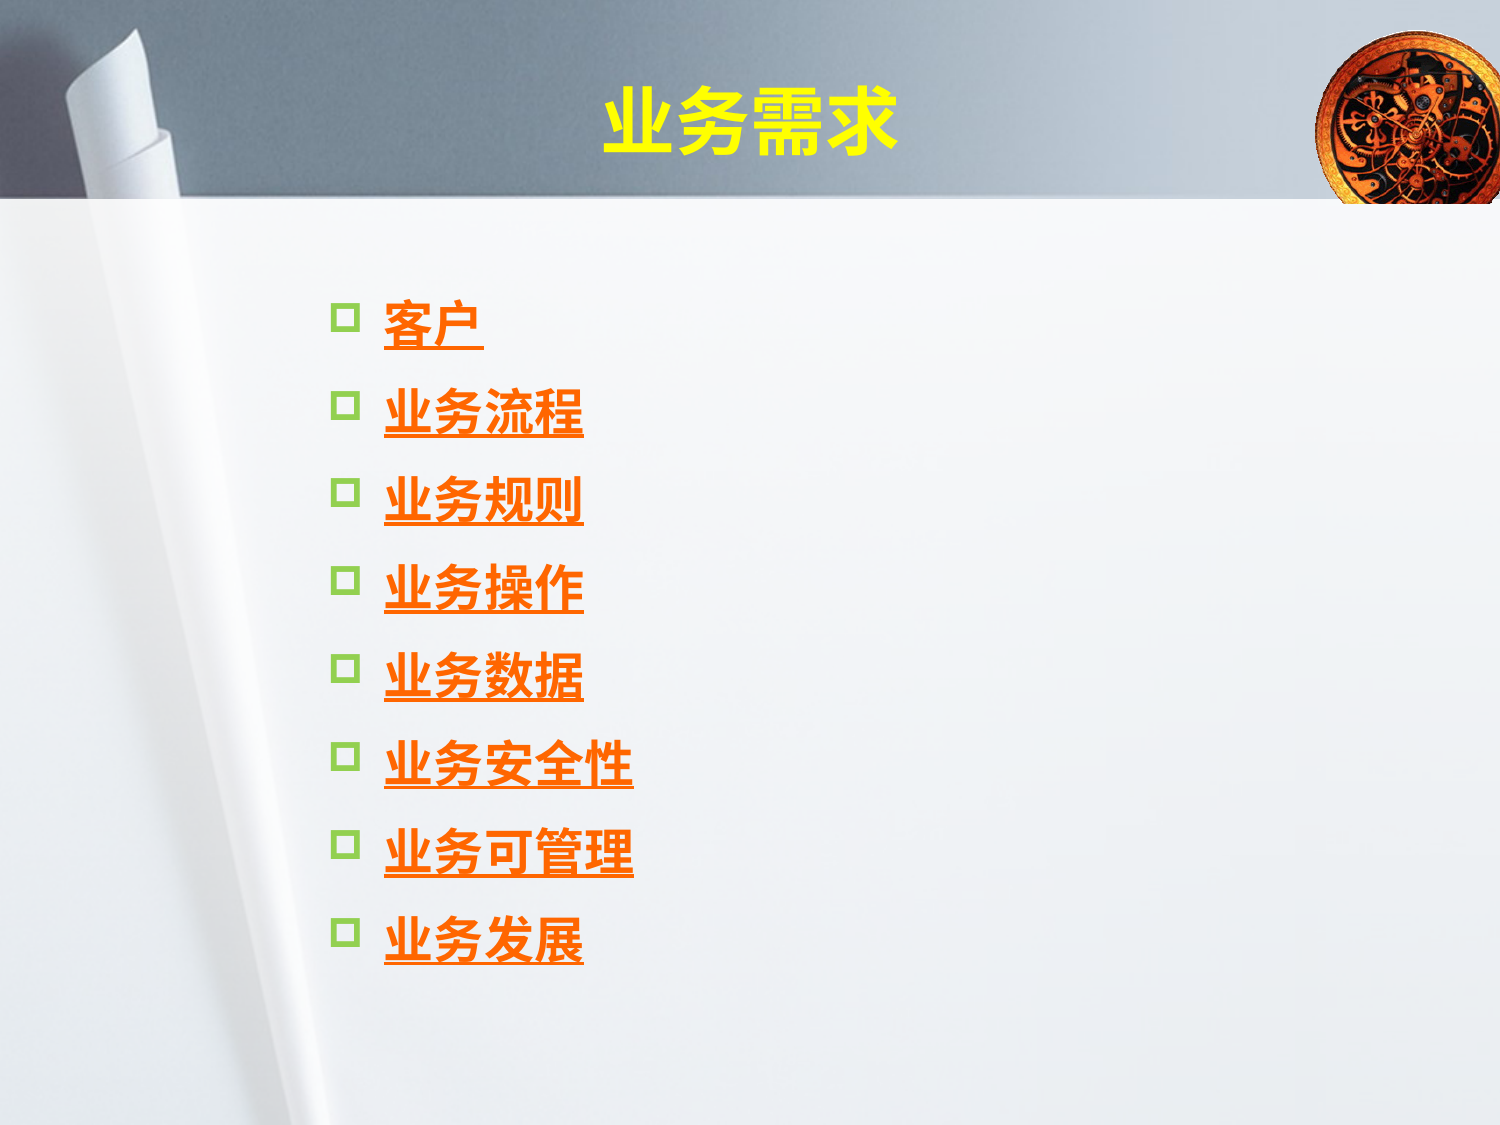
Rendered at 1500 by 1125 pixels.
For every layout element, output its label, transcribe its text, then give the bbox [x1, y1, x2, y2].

title 业务需求 [430, 66, 1070, 173]
picture [0, 0, 1500, 204]
text_box 客户 业务流程 业务规则 业务操作 业务数据 业务安全性 业务可管理 业务发展 [312, 267, 680, 1024]
